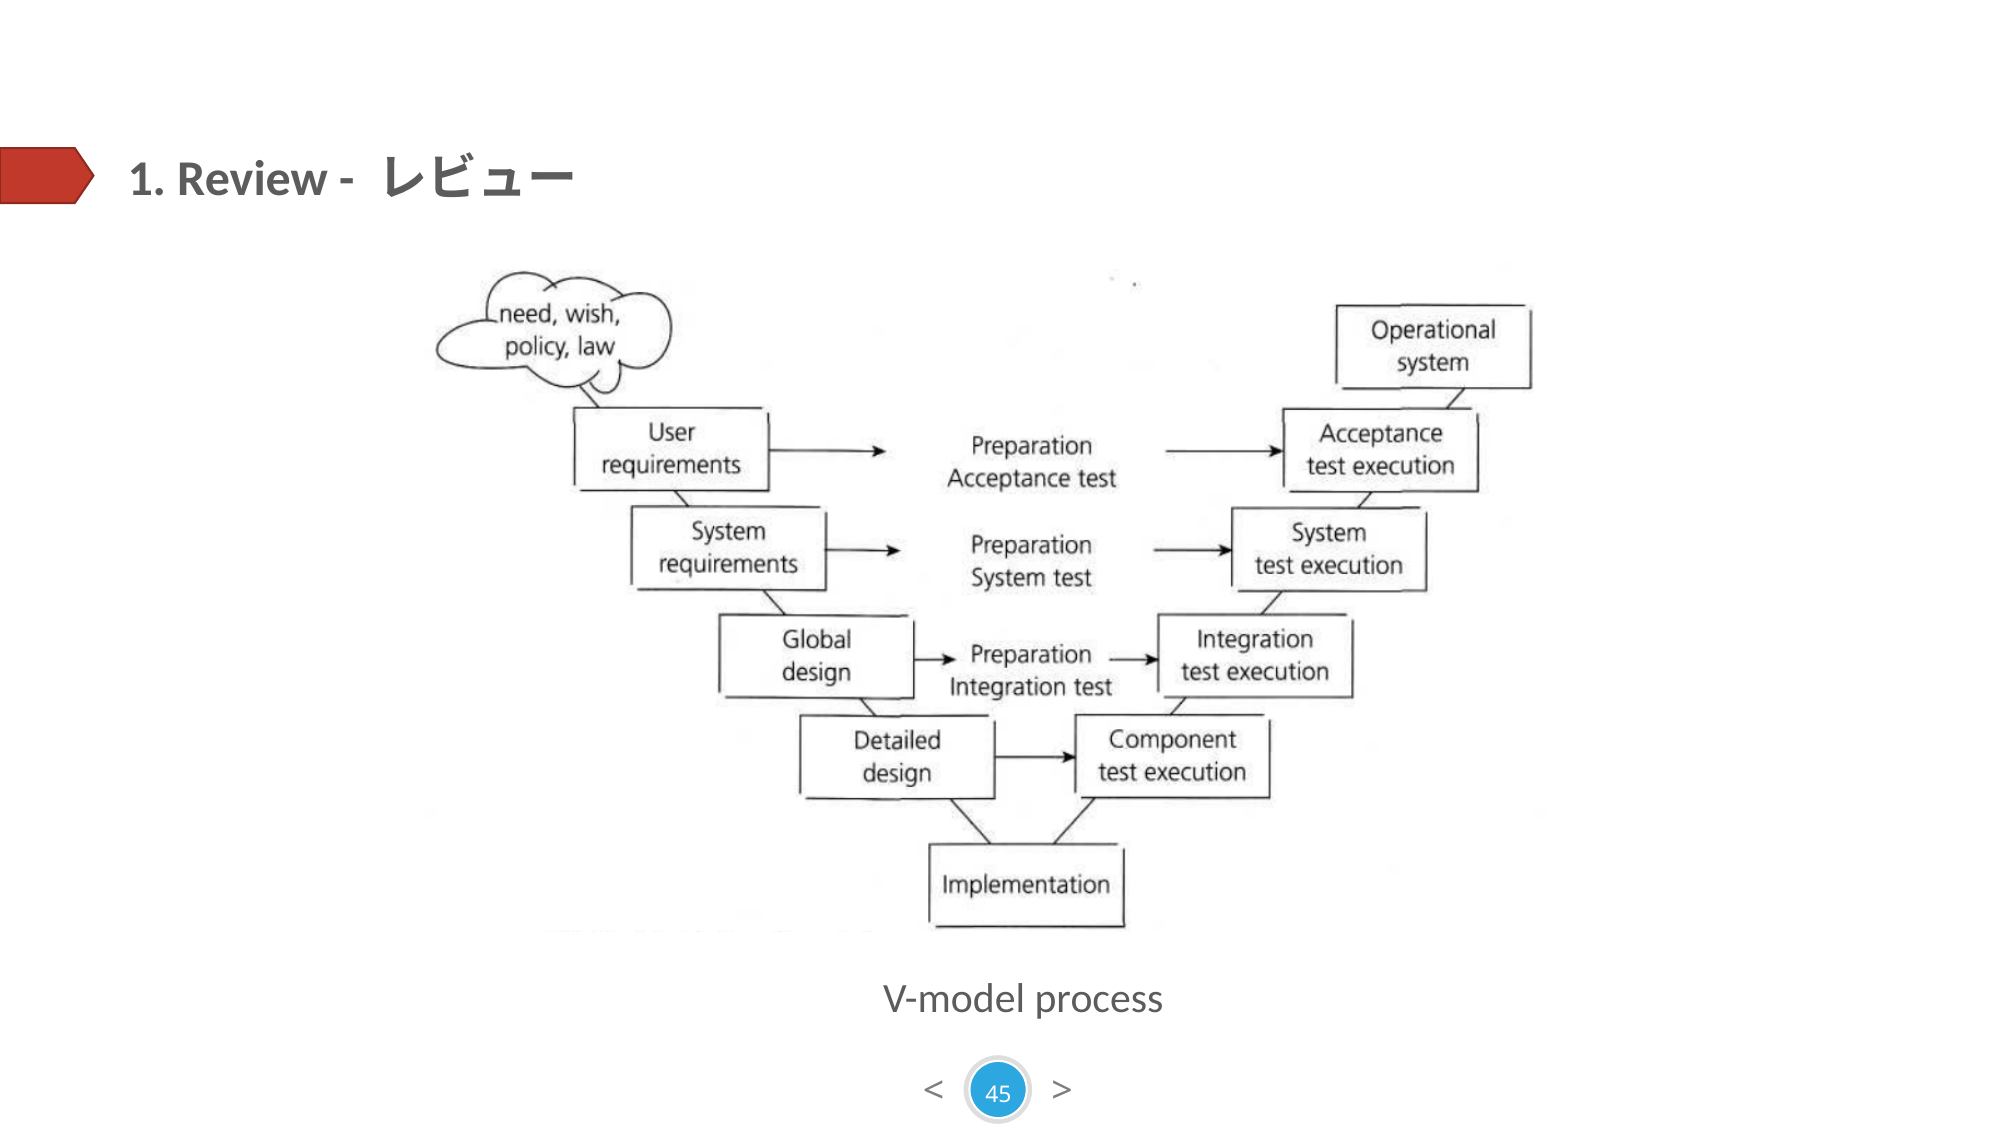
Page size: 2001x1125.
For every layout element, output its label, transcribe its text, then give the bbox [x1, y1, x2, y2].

picture [421, 259, 1566, 932]
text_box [0, 137, 589, 214]
text_box V-model process [868, 963, 1179, 1029]
text_box 45 [962, 1071, 1035, 1118]
